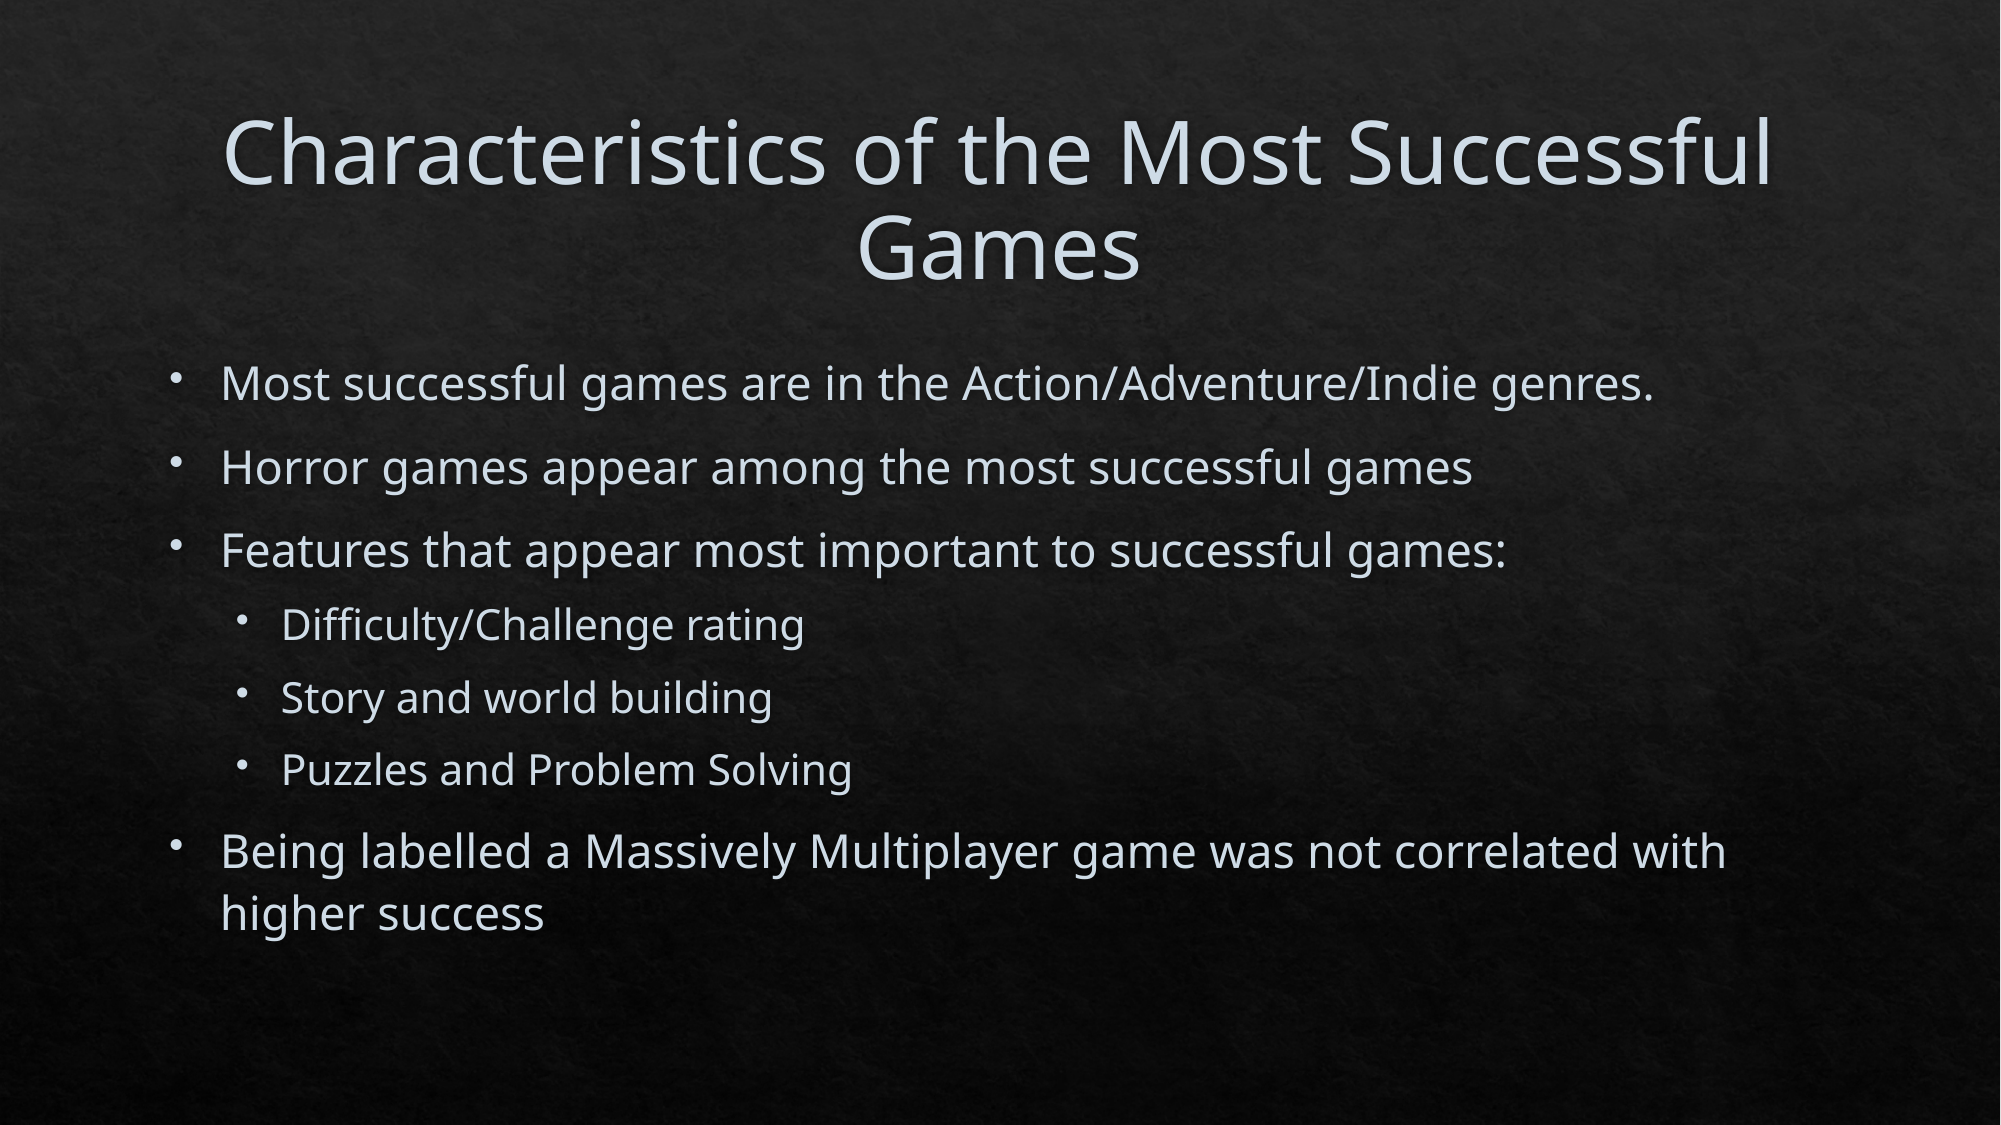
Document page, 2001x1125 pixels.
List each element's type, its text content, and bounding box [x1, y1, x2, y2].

list Most successful games are in the Action/Adventure/Indie genres. Horror games appear among the most successful games Features that appear most important to successful games: Difficulty/Challenge rating Story and world building Puzzles and Problem Solving Being labelled a Massively Multiplayer game was not correlated with higher success [149, 340, 1849, 950]
title Characteristics of the Most Successful Games [149, 99, 1849, 307]
